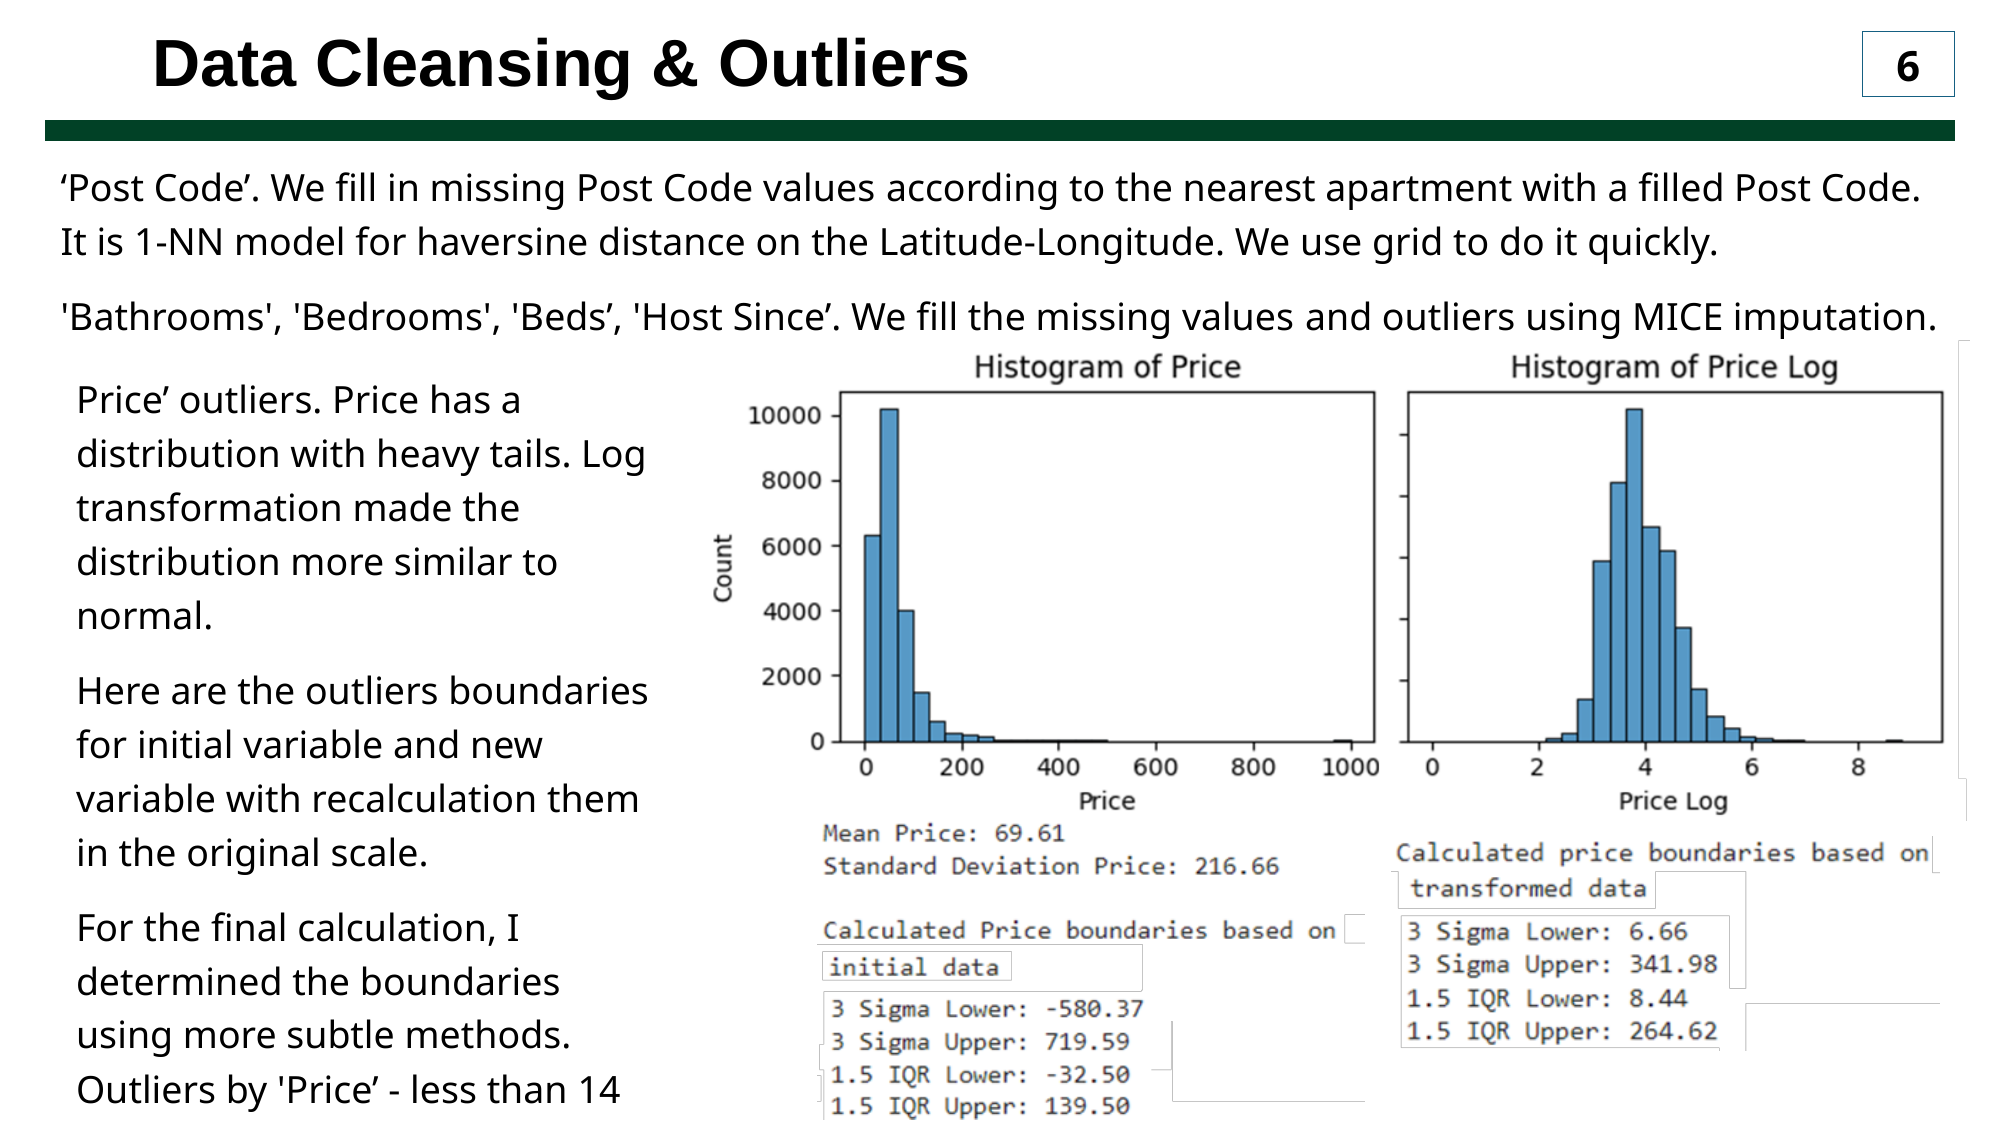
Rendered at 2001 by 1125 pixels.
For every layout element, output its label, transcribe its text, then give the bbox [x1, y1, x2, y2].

title Data Cleansing & Outliers [137, 19, 1863, 110]
picture [700, 337, 1970, 1121]
text_box Price’ outliers. Price has a distribution with heavy tails. Log transformation made the distribution more similar to normal. Here are the outliers boundaries for initial variable and new variable with recalculation them in the original scale. For the final calculation, I determined the boundaries using more subtle methods. Outliers by 'Price’ - less than 14 and more than 300€. [60, 359, 682, 1094]
text_box ‘Post Code’. We fill in missing Post Code values ​​according to the nearest apartment with a filled Post Code. It is 1-NN model for haversine distance on the Latitude-Longitude. We use grid to do it quickly. 'Bathrooms', 'Bedrooms', 'Beds’, 'Host Since’. We fill the missing values ​​and outliers using MICE imputation. [45, 147, 1955, 604]
picture [1391, 835, 1940, 1051]
picture [45, 120, 1955, 142]
text_box 6 [1862, 31, 1955, 97]
